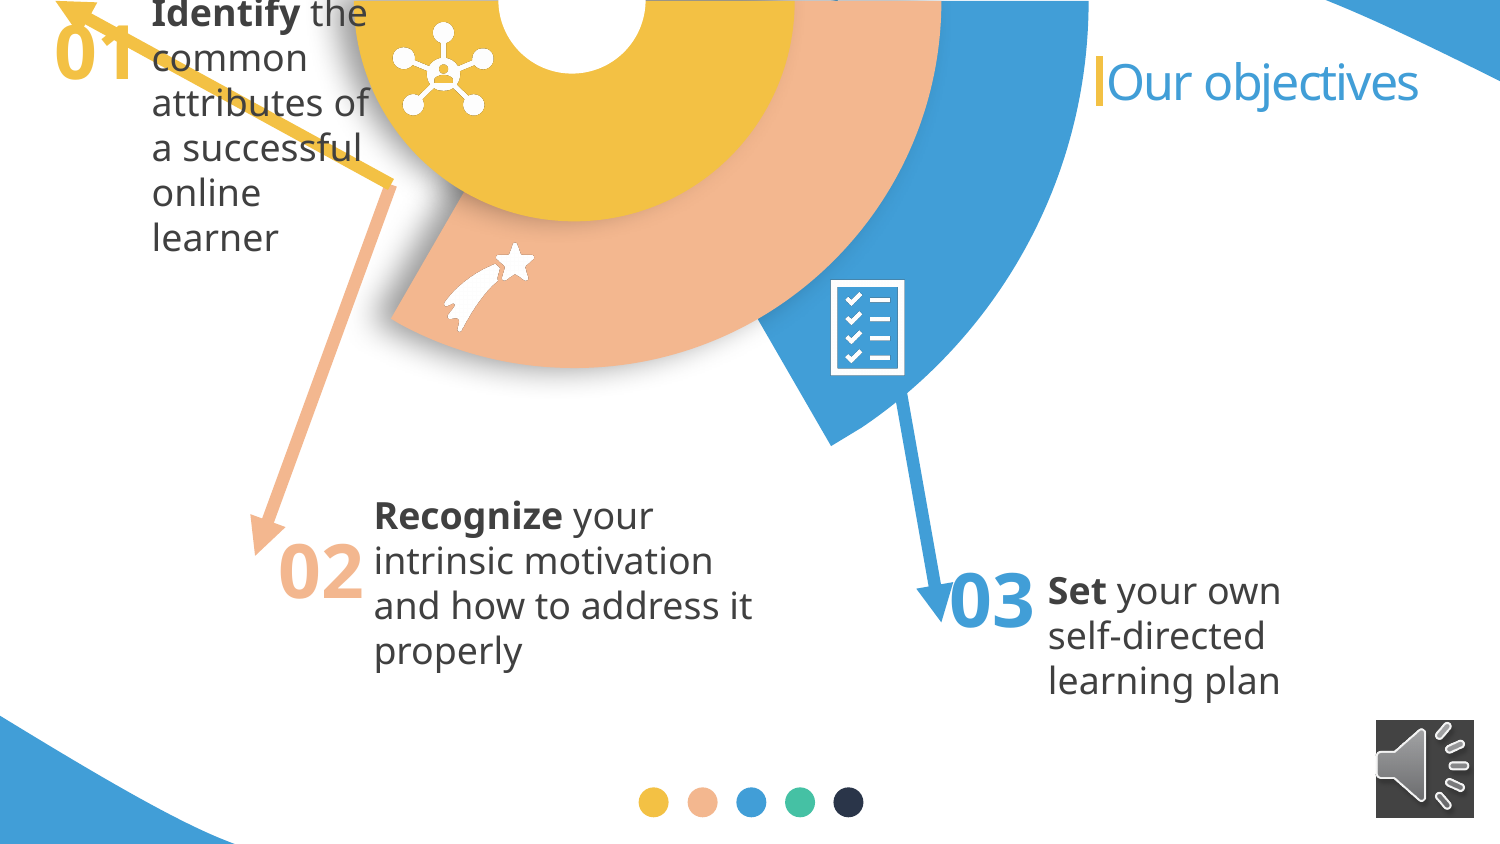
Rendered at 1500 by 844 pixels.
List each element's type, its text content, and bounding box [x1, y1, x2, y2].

text_box 01 [39, 0, 137, 102]
text_box 02 [256, 563, 387, 621]
text_box Our objectives [1091, 43, 1435, 118]
text_box Identify the common attributes of a successful online learner [137, 8, 249, 267]
text_box Set your own self-directed learning plan [1033, 559, 1333, 709]
picture [437, 236, 540, 338]
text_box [573, 0, 942, 623]
text_box Recognize your intrinsic motivation and how to address it properly [358, 564, 774, 680]
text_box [254, 2, 569, 140]
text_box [638, 787, 864, 818]
picture [379, 6, 507, 133]
picture [810, 270, 925, 385]
text_box [945, 0, 1091, 359]
text_box Trello [137, 2, 253, 267]
text_box 03 [934, 545, 1051, 650]
text_box [1325, 0, 1500, 82]
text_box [254, 6, 575, 557]
text_box [0, 715, 235, 844]
picture [1374, 718, 1476, 819]
